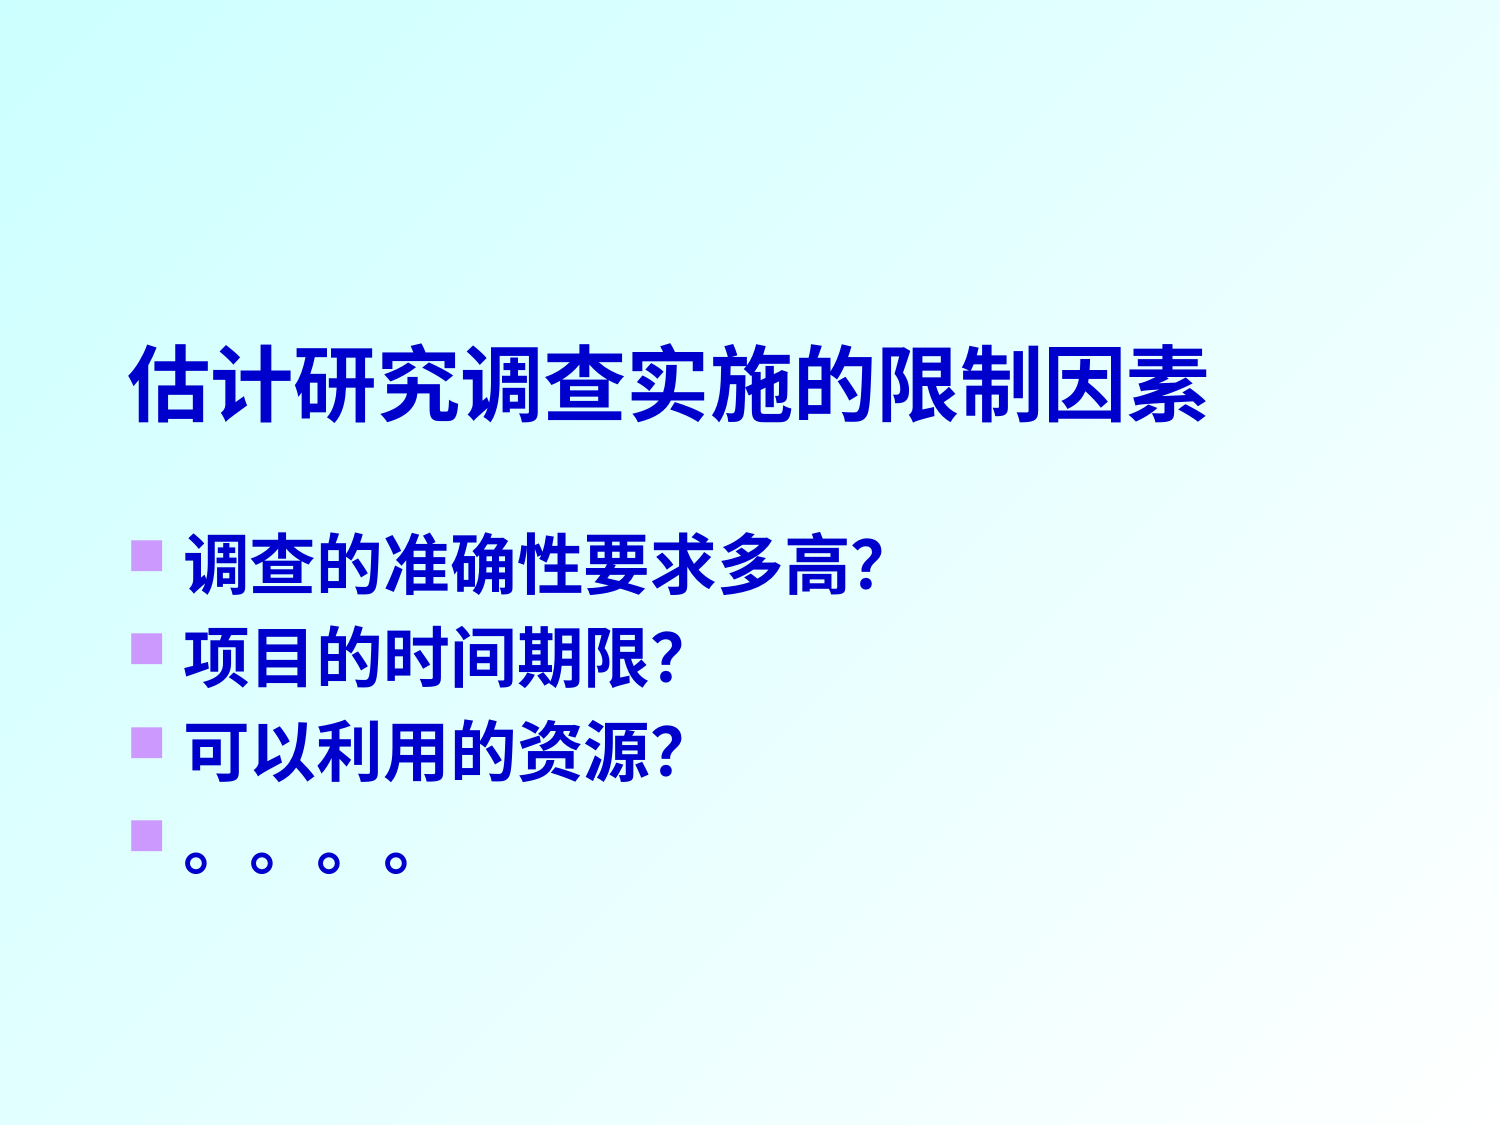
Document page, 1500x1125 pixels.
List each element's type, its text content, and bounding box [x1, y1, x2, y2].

text_box 调查的准确性要求多高？ 项目的时间期限？ 可以利用的资源？ 。。。。 [112, 515, 1412, 1024]
list 估计研究调查实施的限制因素 [112, 324, 1388, 445]
